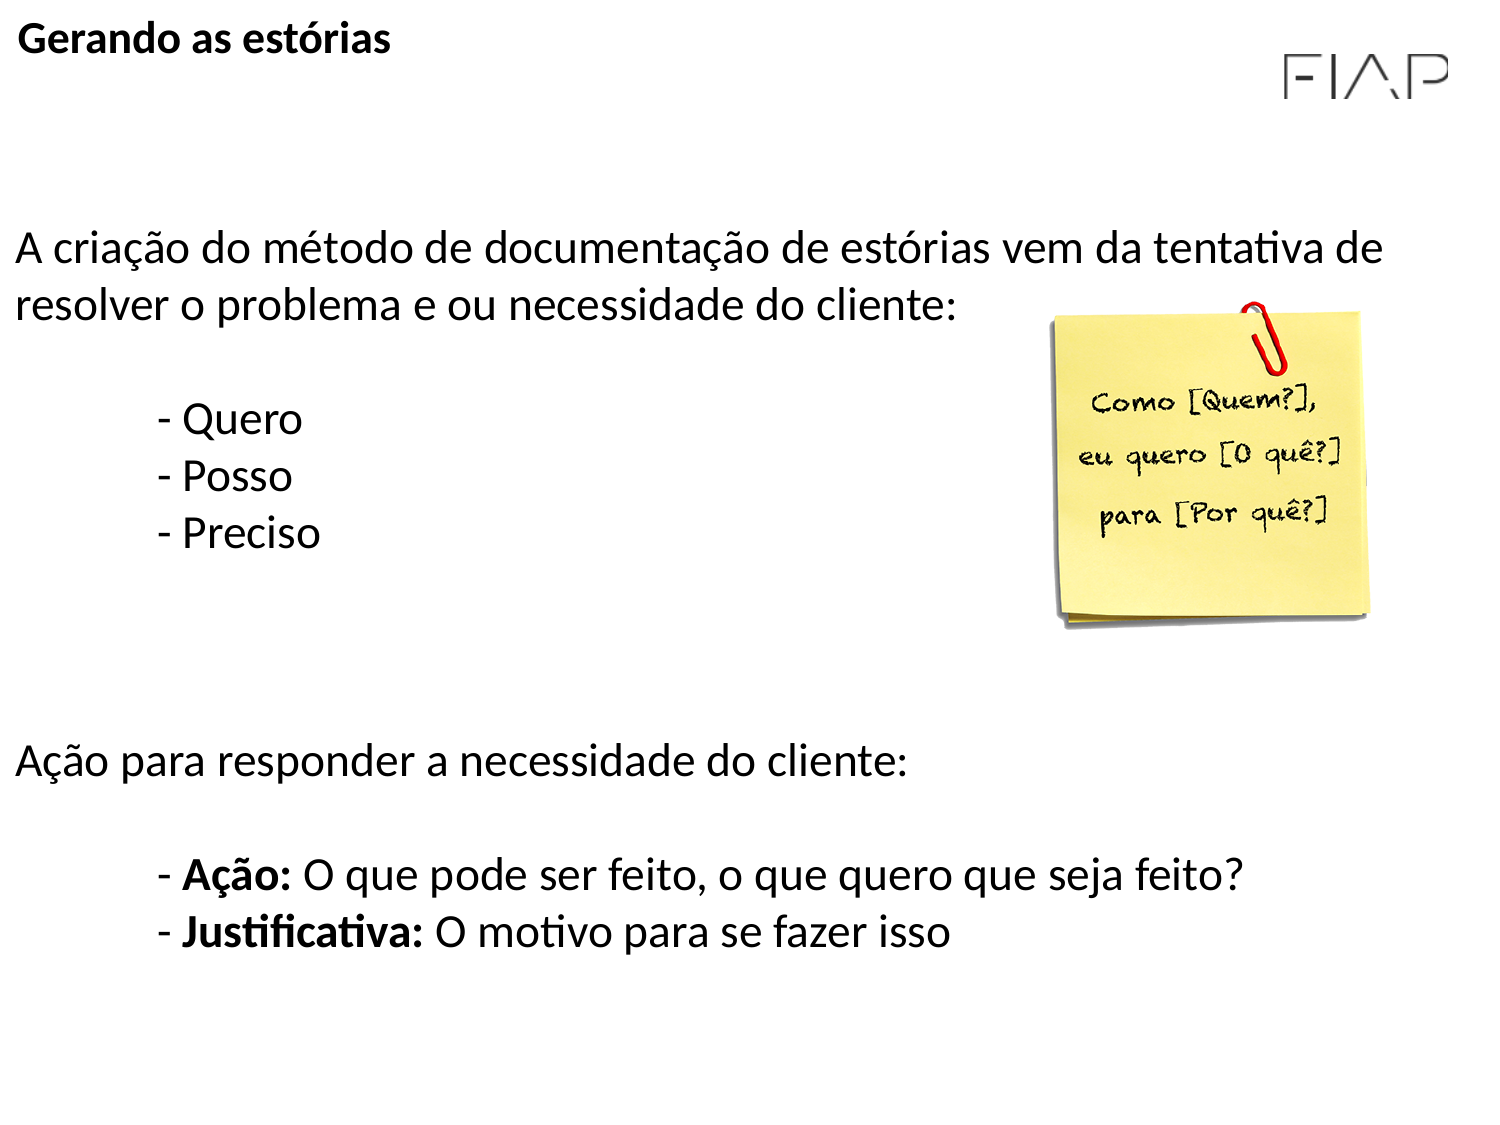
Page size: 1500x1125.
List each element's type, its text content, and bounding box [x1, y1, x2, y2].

picture [1021, 276, 1395, 644]
picture [1283, 53, 1449, 99]
text_box A criação do método de documentação de estórias vem da tentativa de resolver o problema e ou necessidade do cliente: - Quero - Posso - Preciso Ação para responder a necessidade do cliente: - Ação: O que pode ser feito, o que quero que seja feito? - Justificativa: O motivo para se fazer isso [0, 208, 1500, 1079]
text_box Gerando as estórias [2, 0, 407, 70]
